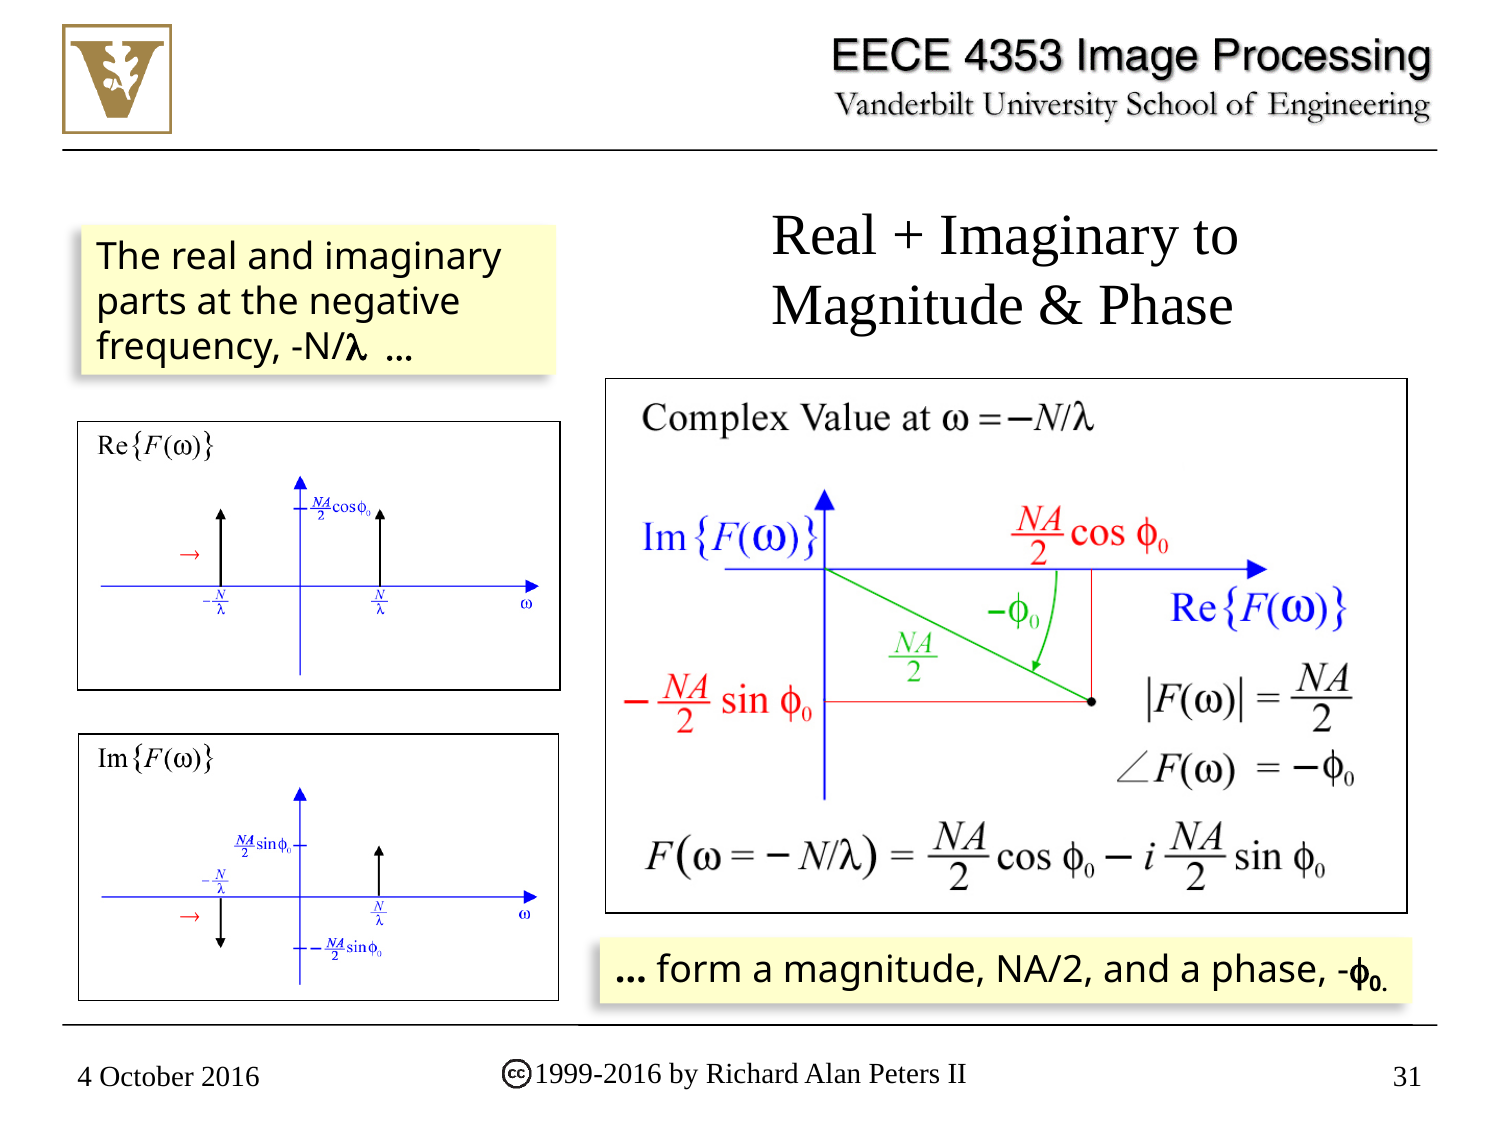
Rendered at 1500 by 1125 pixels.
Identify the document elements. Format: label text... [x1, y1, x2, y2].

picture [77, 422, 560, 690]
slide_number 31 [1125, 1037, 1438, 1113]
picture [79, 734, 559, 1001]
footer 1999-2016 by Richard Alan Peters II [500, 1034, 1002, 1110]
picture [826, 25, 1436, 133]
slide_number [62, 1037, 375, 1113]
text_box … form a magnitude, NA/2, and a phase, -f0. [599, 937, 1413, 1004]
text_box The real and imaginary parts at the negative frequency, -N/l ... [81, 224, 557, 375]
picture [605, 378, 1407, 913]
title Real + Imaginary to Magnitude & Phase [756, 164, 1257, 368]
picture [62, 24, 172, 134]
